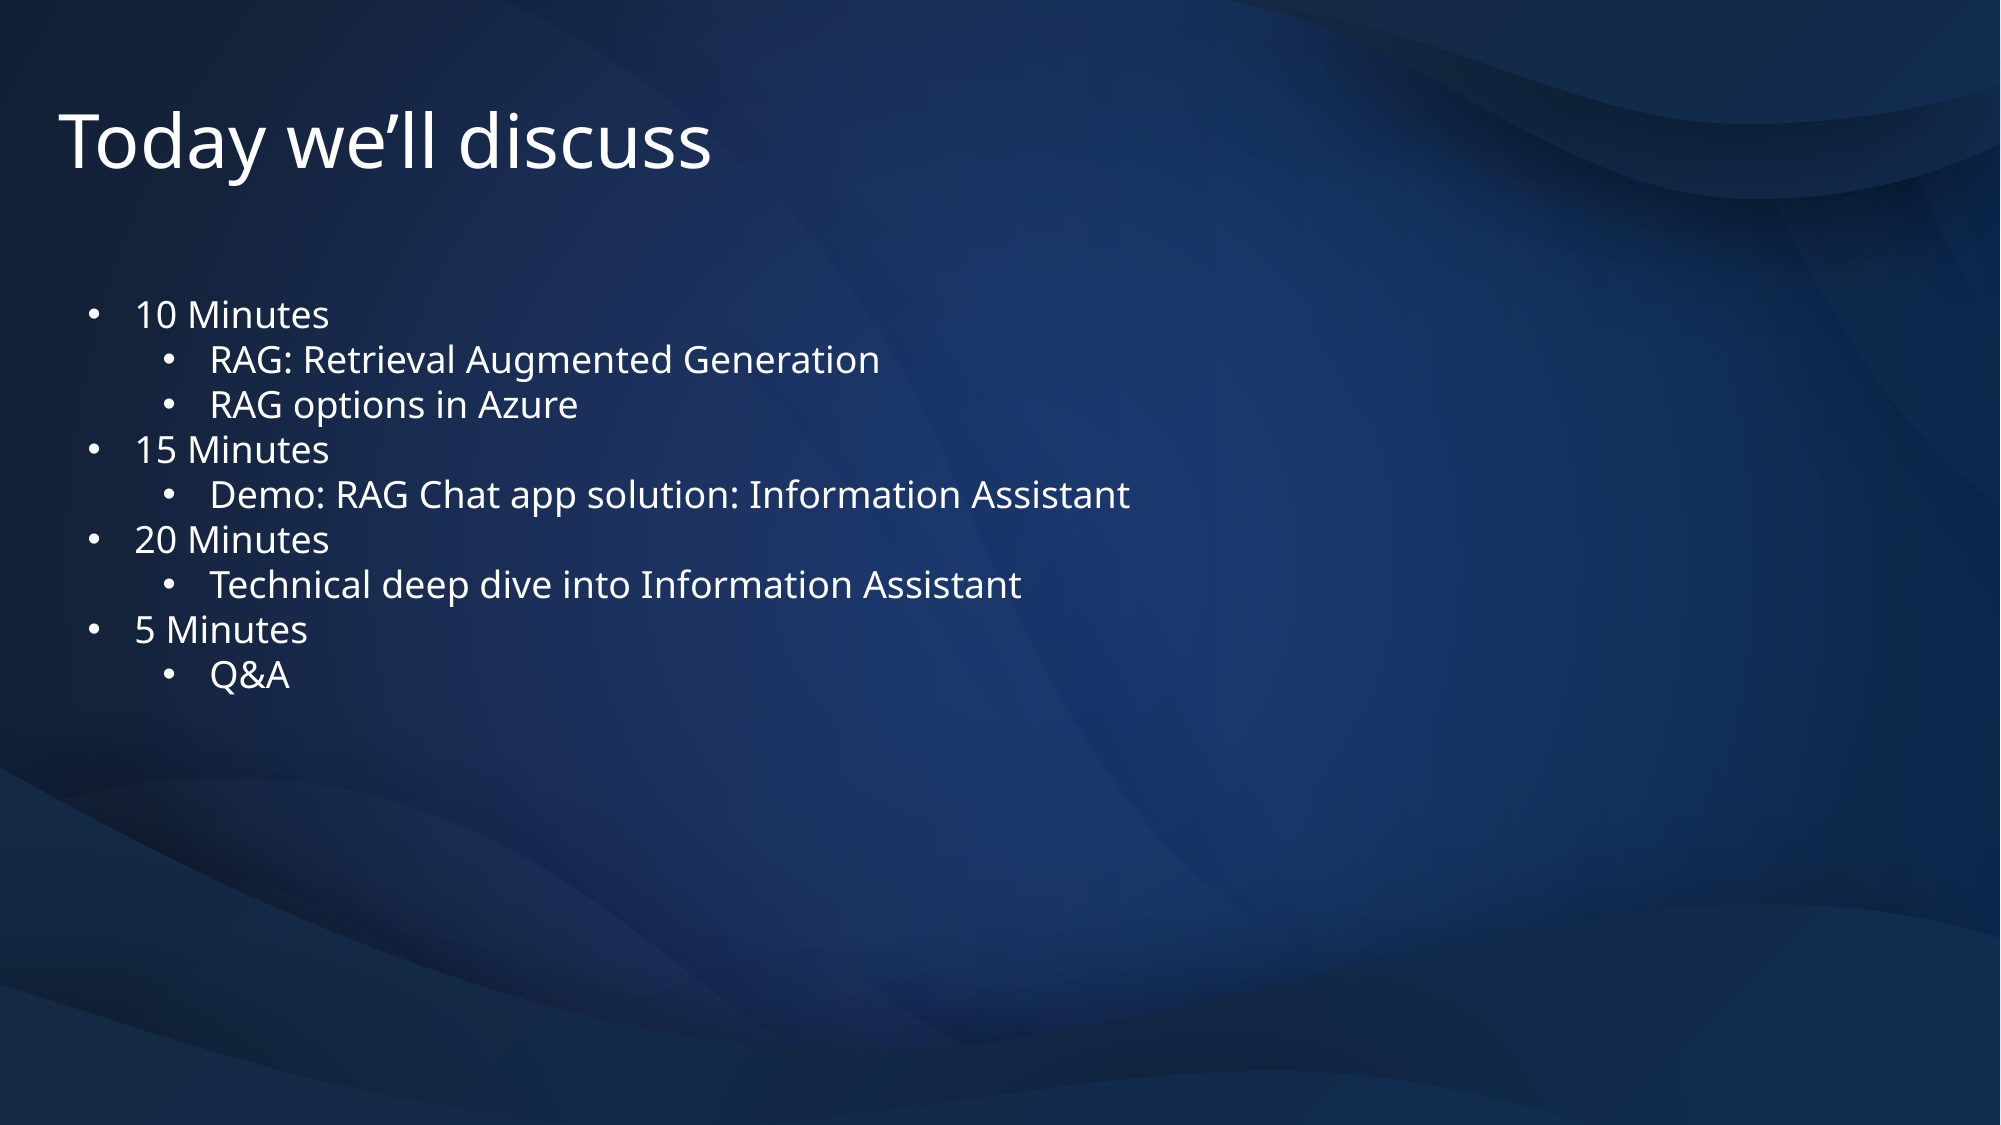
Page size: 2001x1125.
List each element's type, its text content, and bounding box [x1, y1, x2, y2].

title Today we’ll discuss [58, 104, 1866, 187]
picture [0, 0, 2000, 1050]
text_box 10 Minutes RAG: Retrieval Augmented Generation RAG options in Azure 15 Minutes Demo: RAG Chat app solution: Information Assistant 20 Minutes Technical deep dive into Information Assistant 5 Minutes Q&A [72, 283, 1196, 704]
